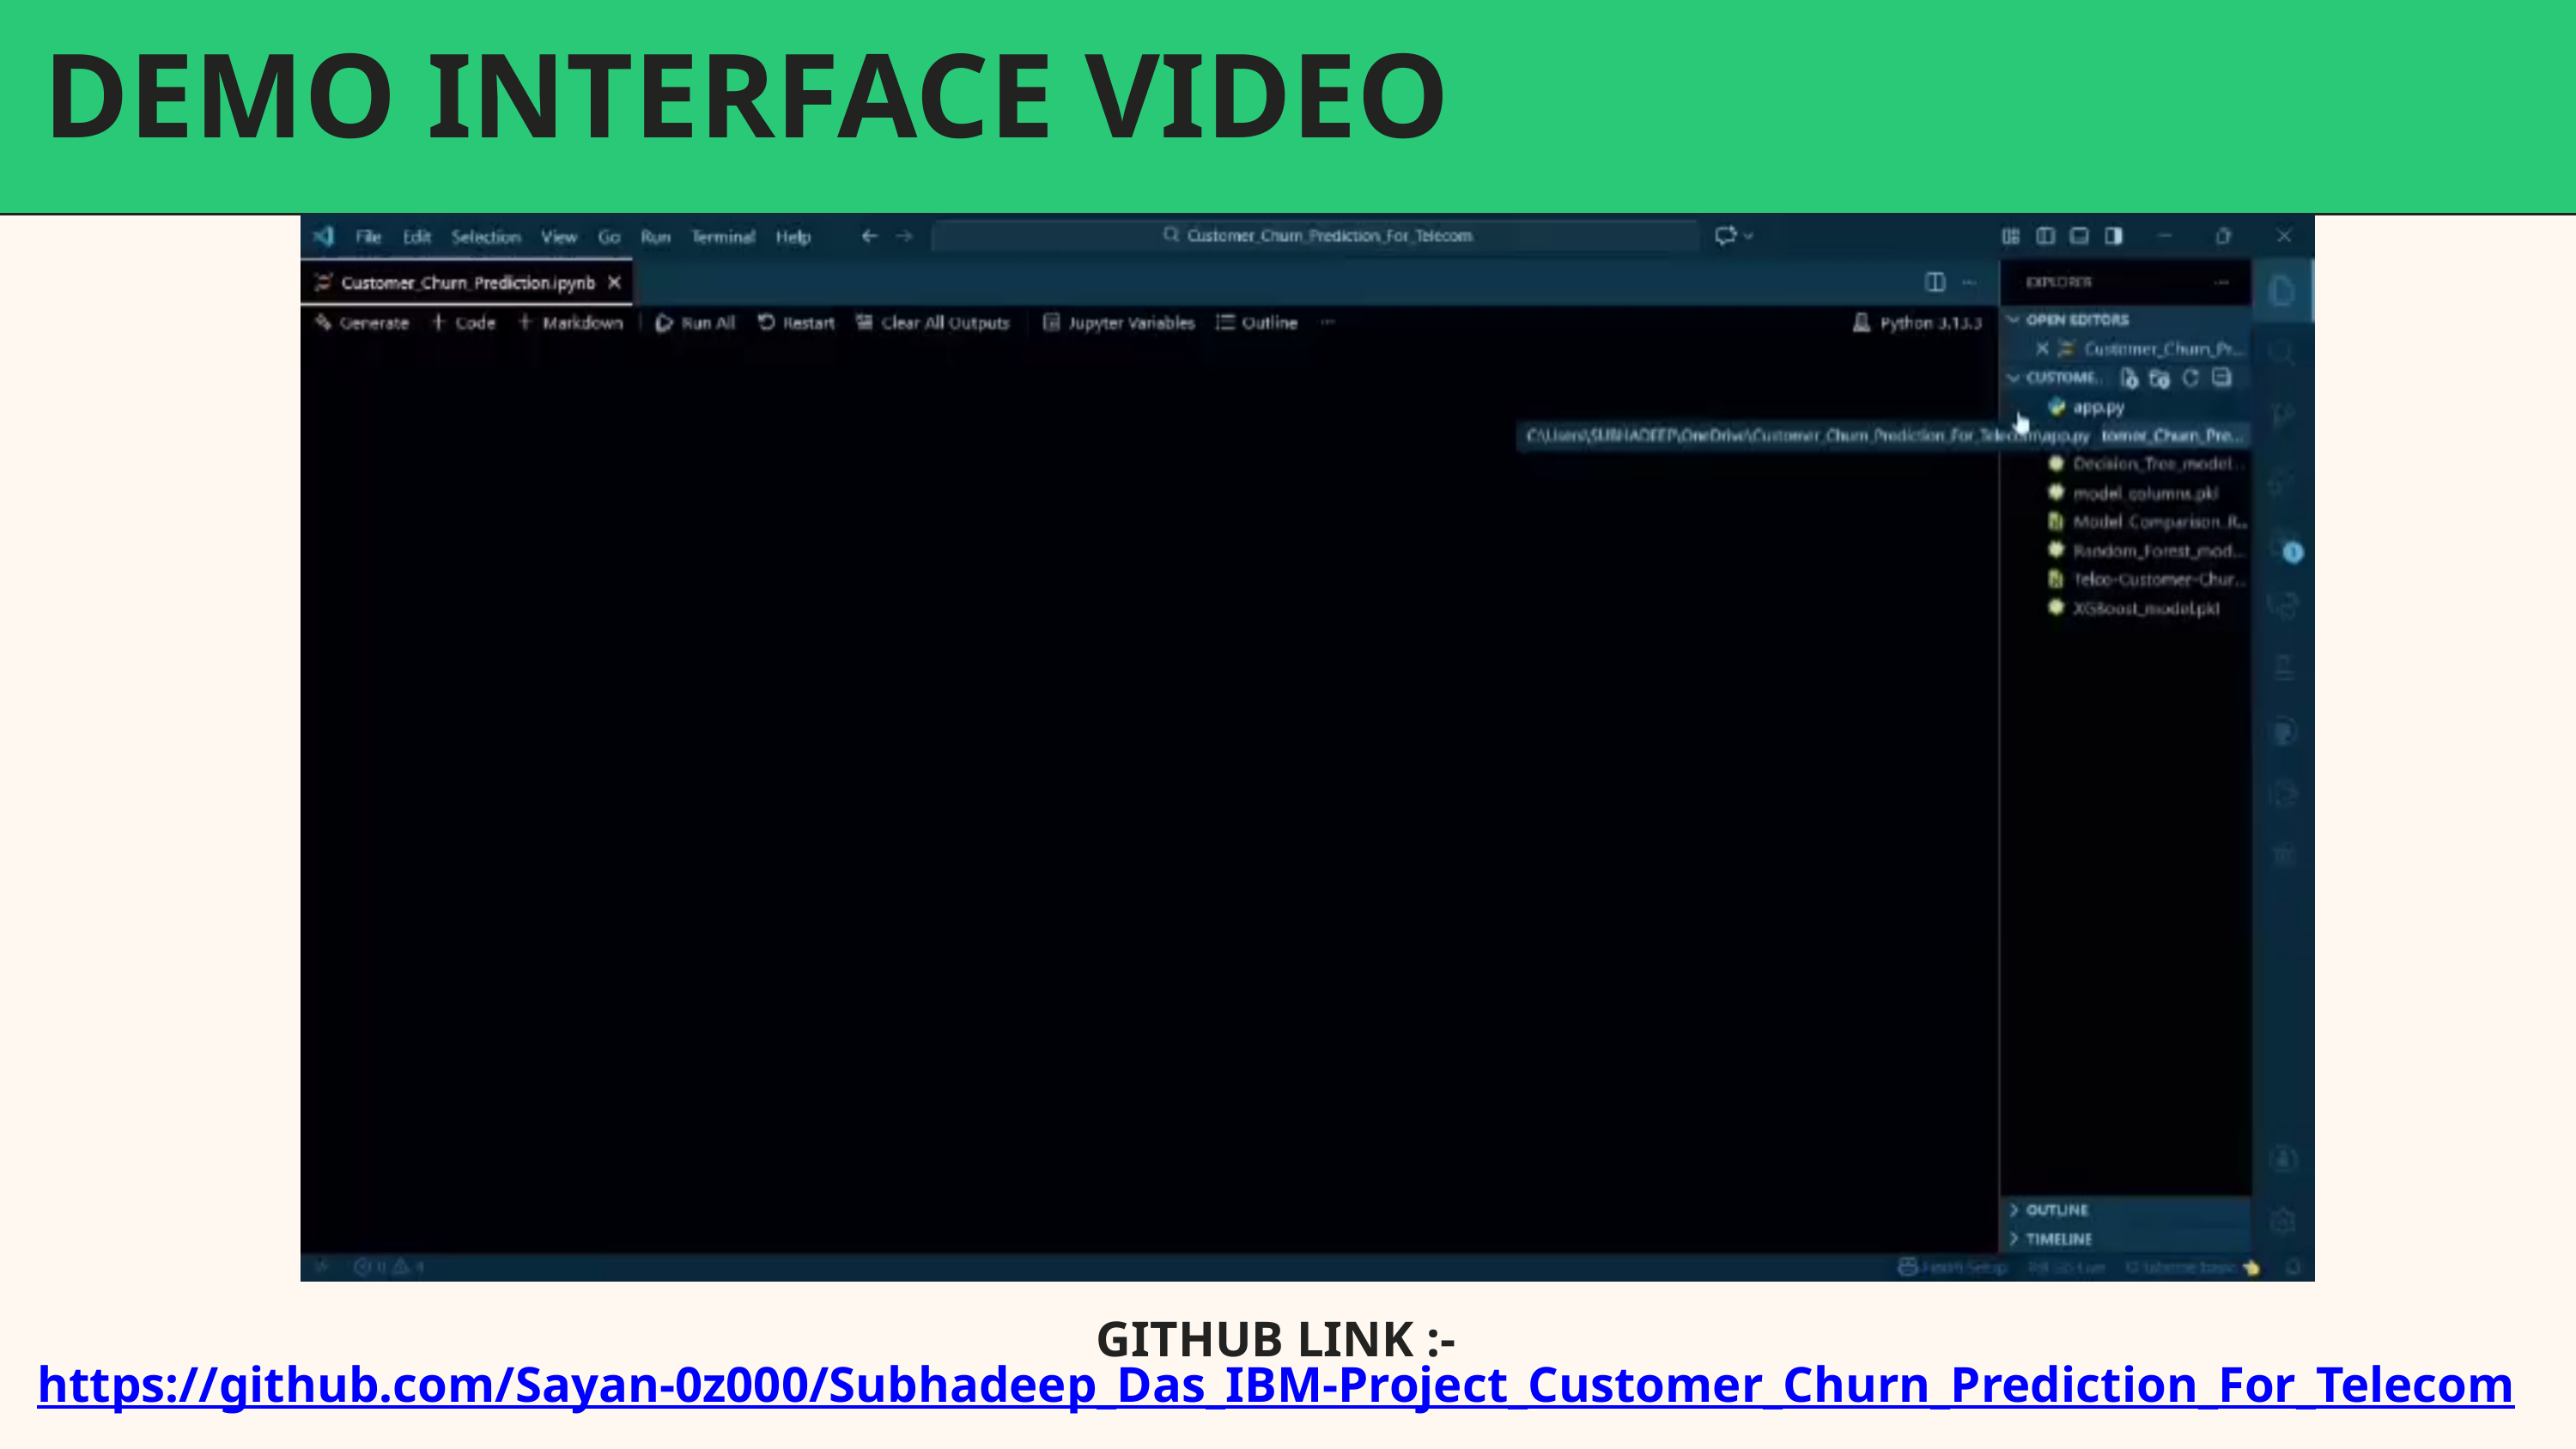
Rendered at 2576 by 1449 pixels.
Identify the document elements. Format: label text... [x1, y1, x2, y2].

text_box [0, 0, 2576, 215]
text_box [300, 213, 2316, 1282]
text_box GITHUB LINK :- https://github.com/Sayan-0z000/Subhadeep_Das_IBM-Project_Customer_Churn_Prediction_For_Telecom [21, 1313, 2544, 1420]
